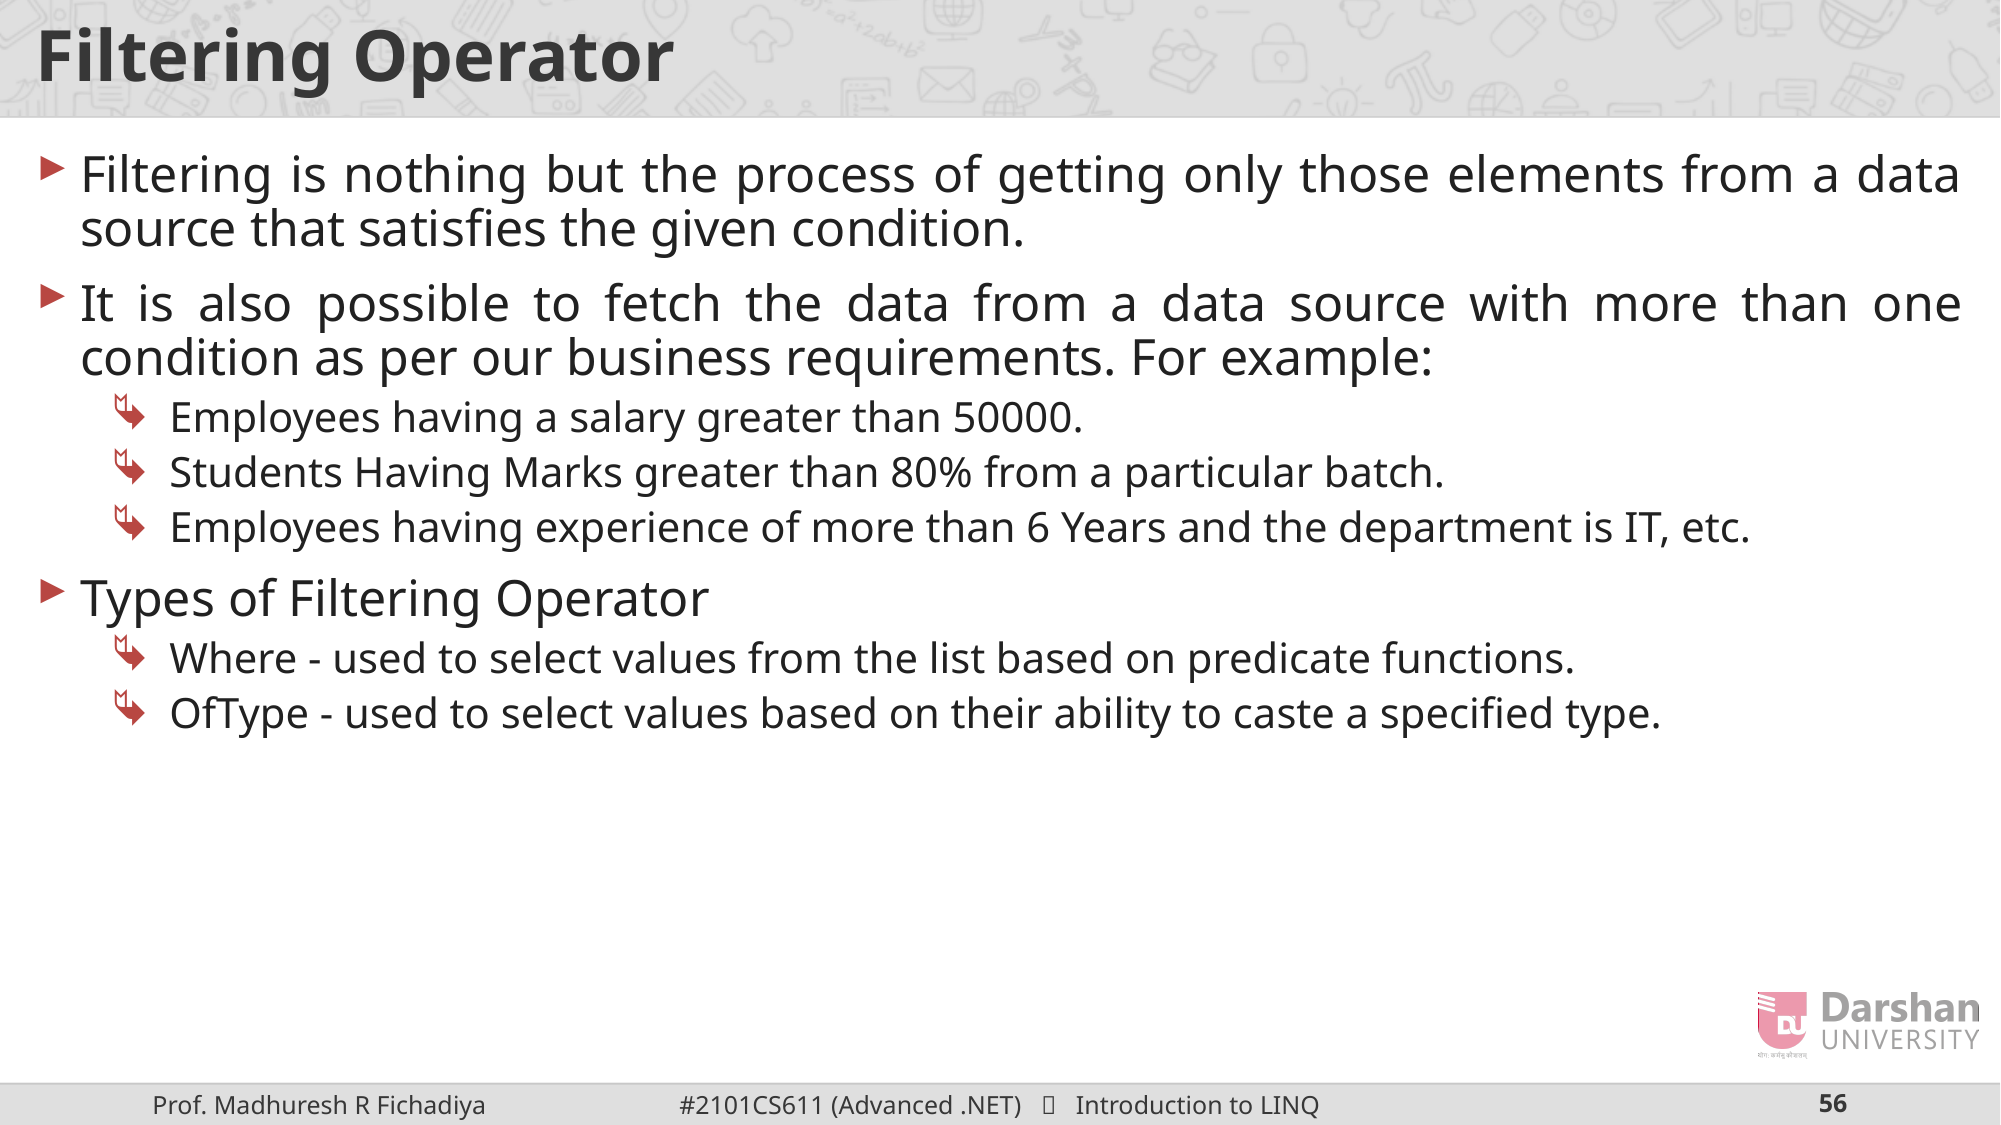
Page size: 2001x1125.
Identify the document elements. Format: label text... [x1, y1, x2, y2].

list Filtering is nothing but the process of getting only those elements from a data source that satisfies the given condition. It is also possible to fetch the data from a data source with more than one condition as per our business requirements. For example: Employees having a salary greater than 50000. Students Having Marks greater than 80% from a particular batch. Employees having experience of more than 6 Years and the department is IT, etc. Types of Filtering Operator Where - used to select values from the list based on predicate functions. OfType - used to select values based on their ability to caste a specified type. [21, 141, 1979, 1059]
title Filtering Operator [0, 0, 2000, 117]
